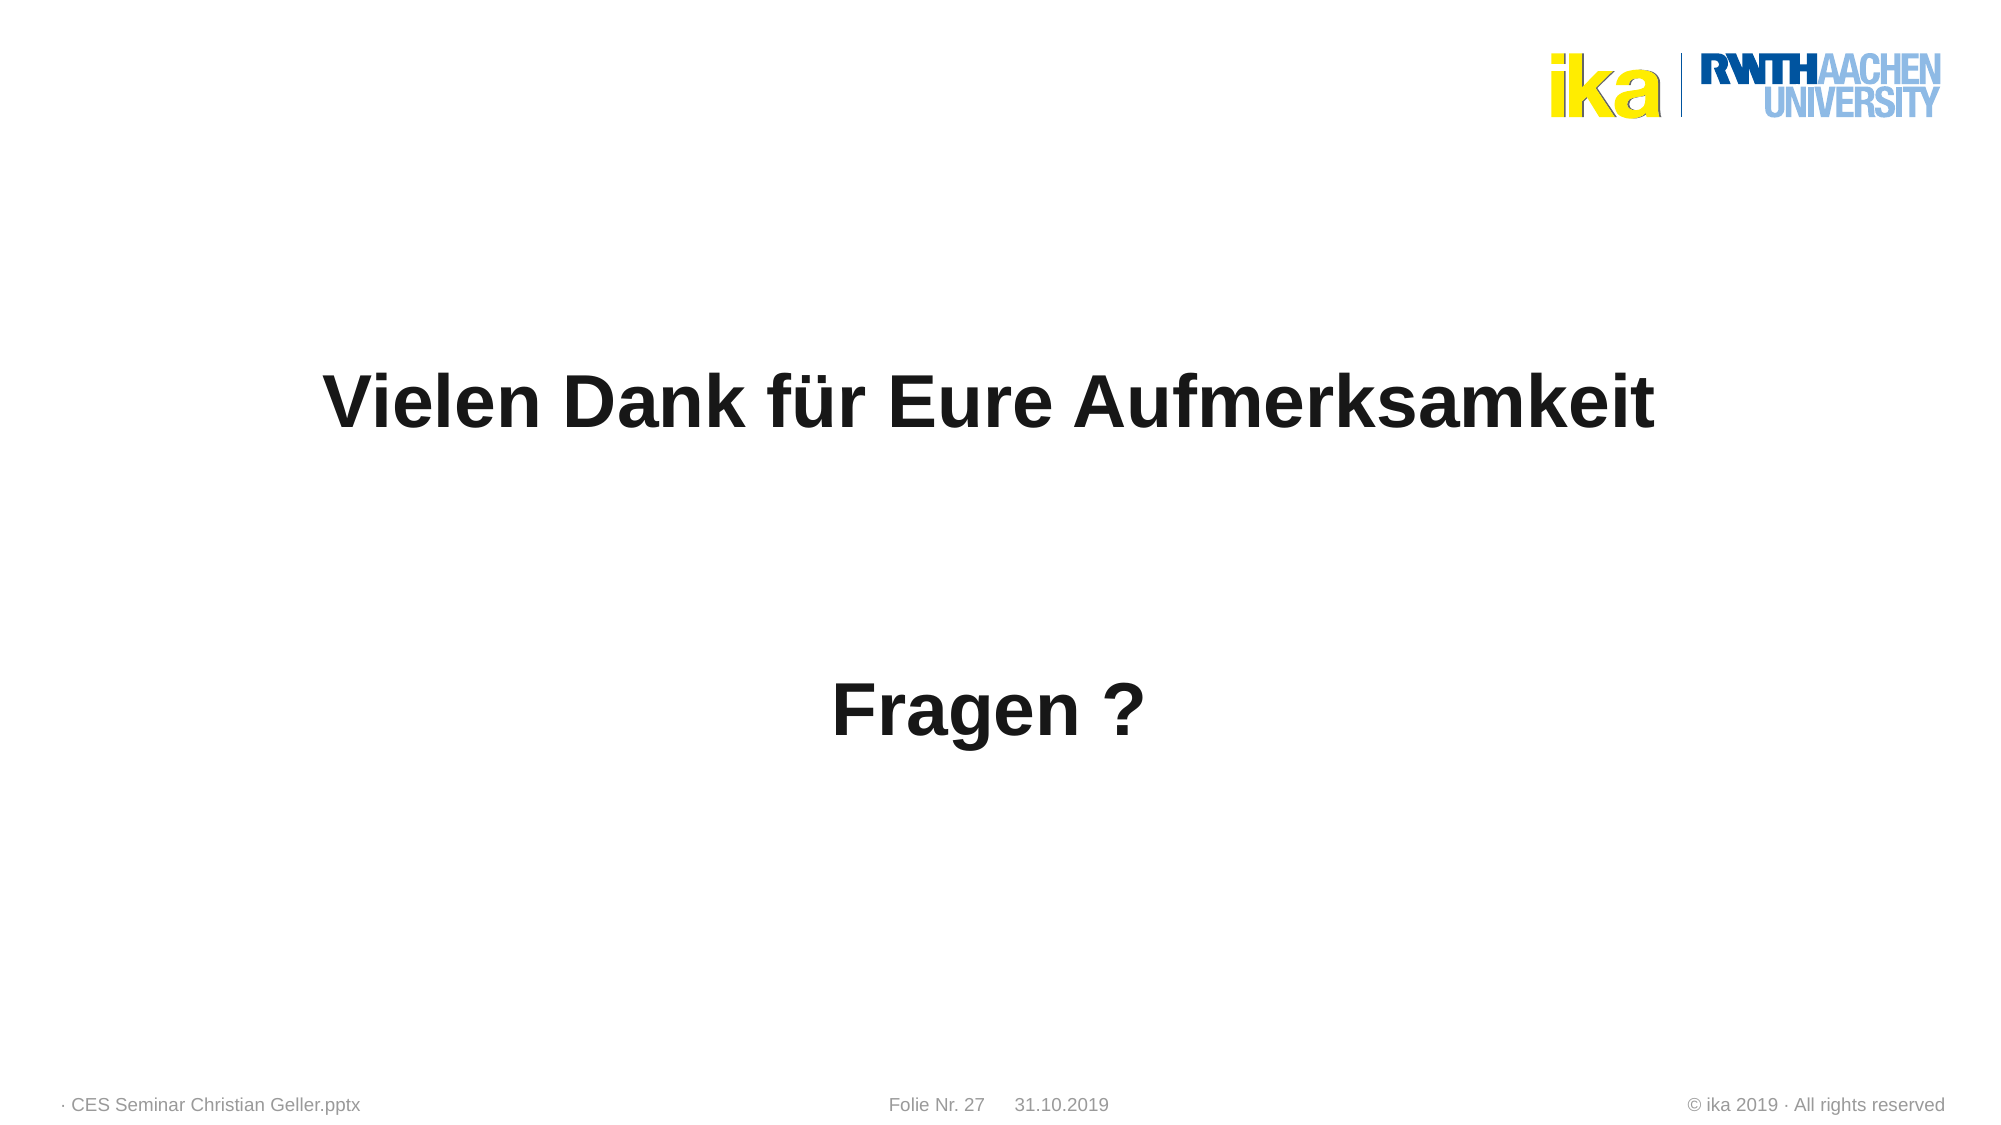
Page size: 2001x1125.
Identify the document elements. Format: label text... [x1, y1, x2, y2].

list Vielen Dank für Eure Aufmerksamkeit Fragen ? [54, 237, 1946, 1082]
